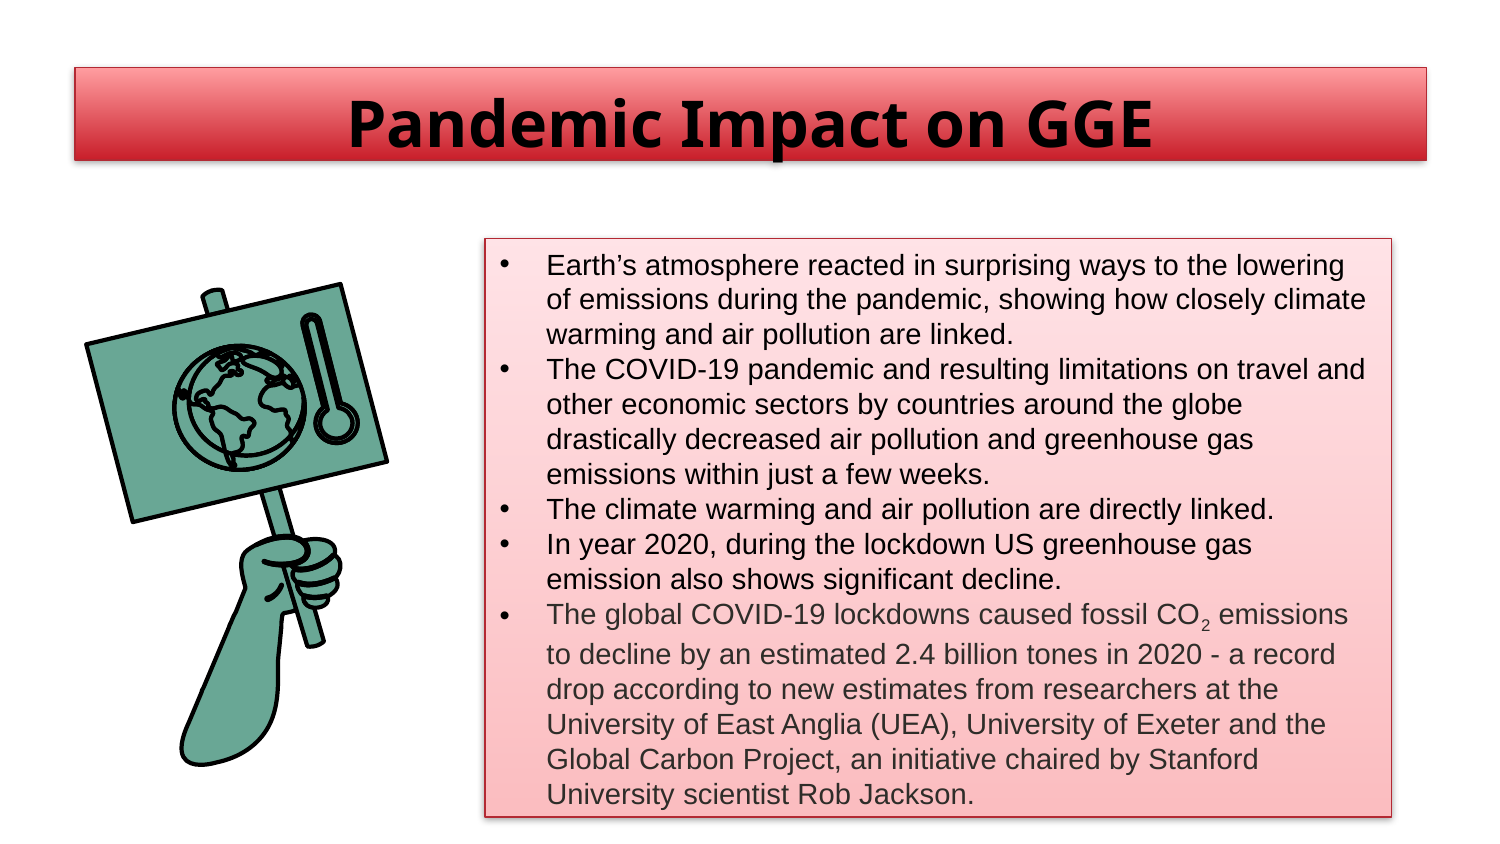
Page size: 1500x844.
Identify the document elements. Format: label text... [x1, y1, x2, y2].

title Pandemic Impact on GGE [74, 67, 1427, 161]
text_box Earth’s atmosphere reacted in surprising ways to the lowering of emissions during the pandemic, showing how closely climate warming and air pollution are linked. The COVID-19 pandemic and resulting limitations on travel and other economic sectors by countries around the globe drastically decreased air pollution and greenhouse gas emissions within just a few weeks. The climate warming and air pollution are directly linked. In year 2020, during the lockdown US greenhouse gas emission also shows significant decline. The global COVID-19 lockdowns caused fossil CO2 emissions to decline by an estimated 2.4 billion tones in 2020 - a record drop according to new estimates from researchers at the University of East Anglia (UEA), University of Exeter and the Global Carbon Project, an initiative chaired by Stanford University scientist Rob Jackson. [484, 238, 1392, 818]
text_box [85, 283, 388, 766]
